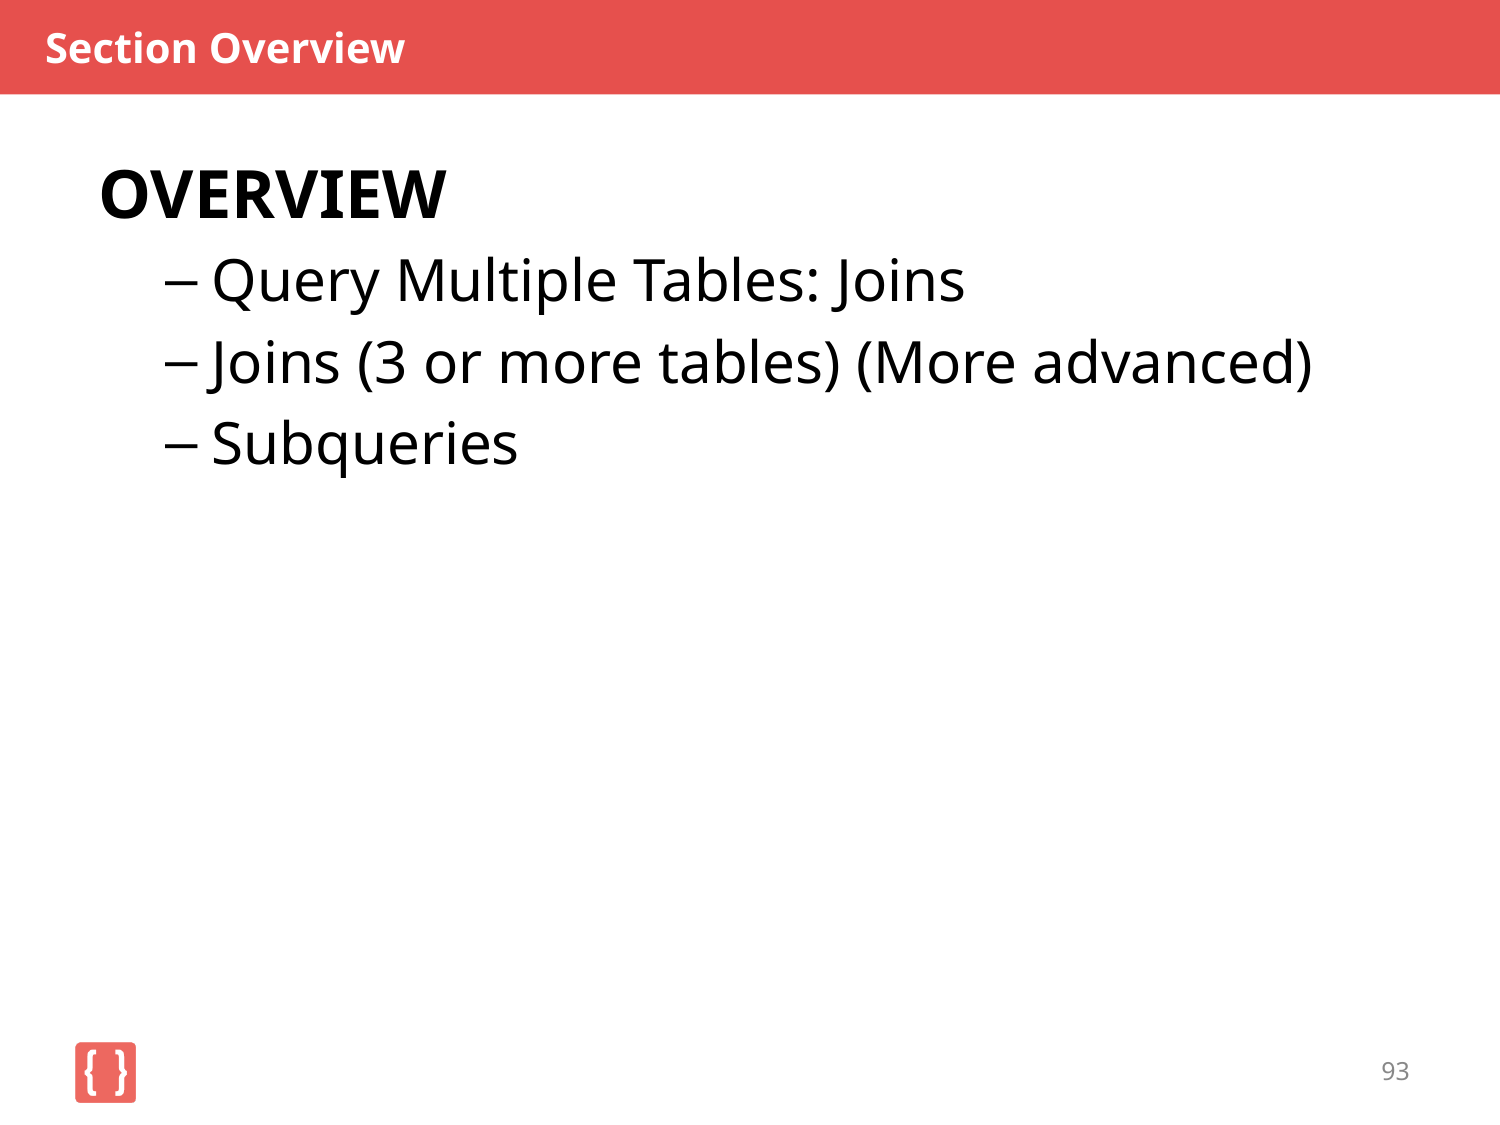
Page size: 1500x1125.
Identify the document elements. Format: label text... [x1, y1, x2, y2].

slide_number 93 [1074, 1042, 1425, 1103]
title Section Overview [0, 0, 1500, 95]
list OVERVIEW Query Multiple Tables: Joins Joins (3 or more tables) (More advanced) Subqueries [75, 143, 1425, 1051]
picture [75, 1051, 136, 1103]
